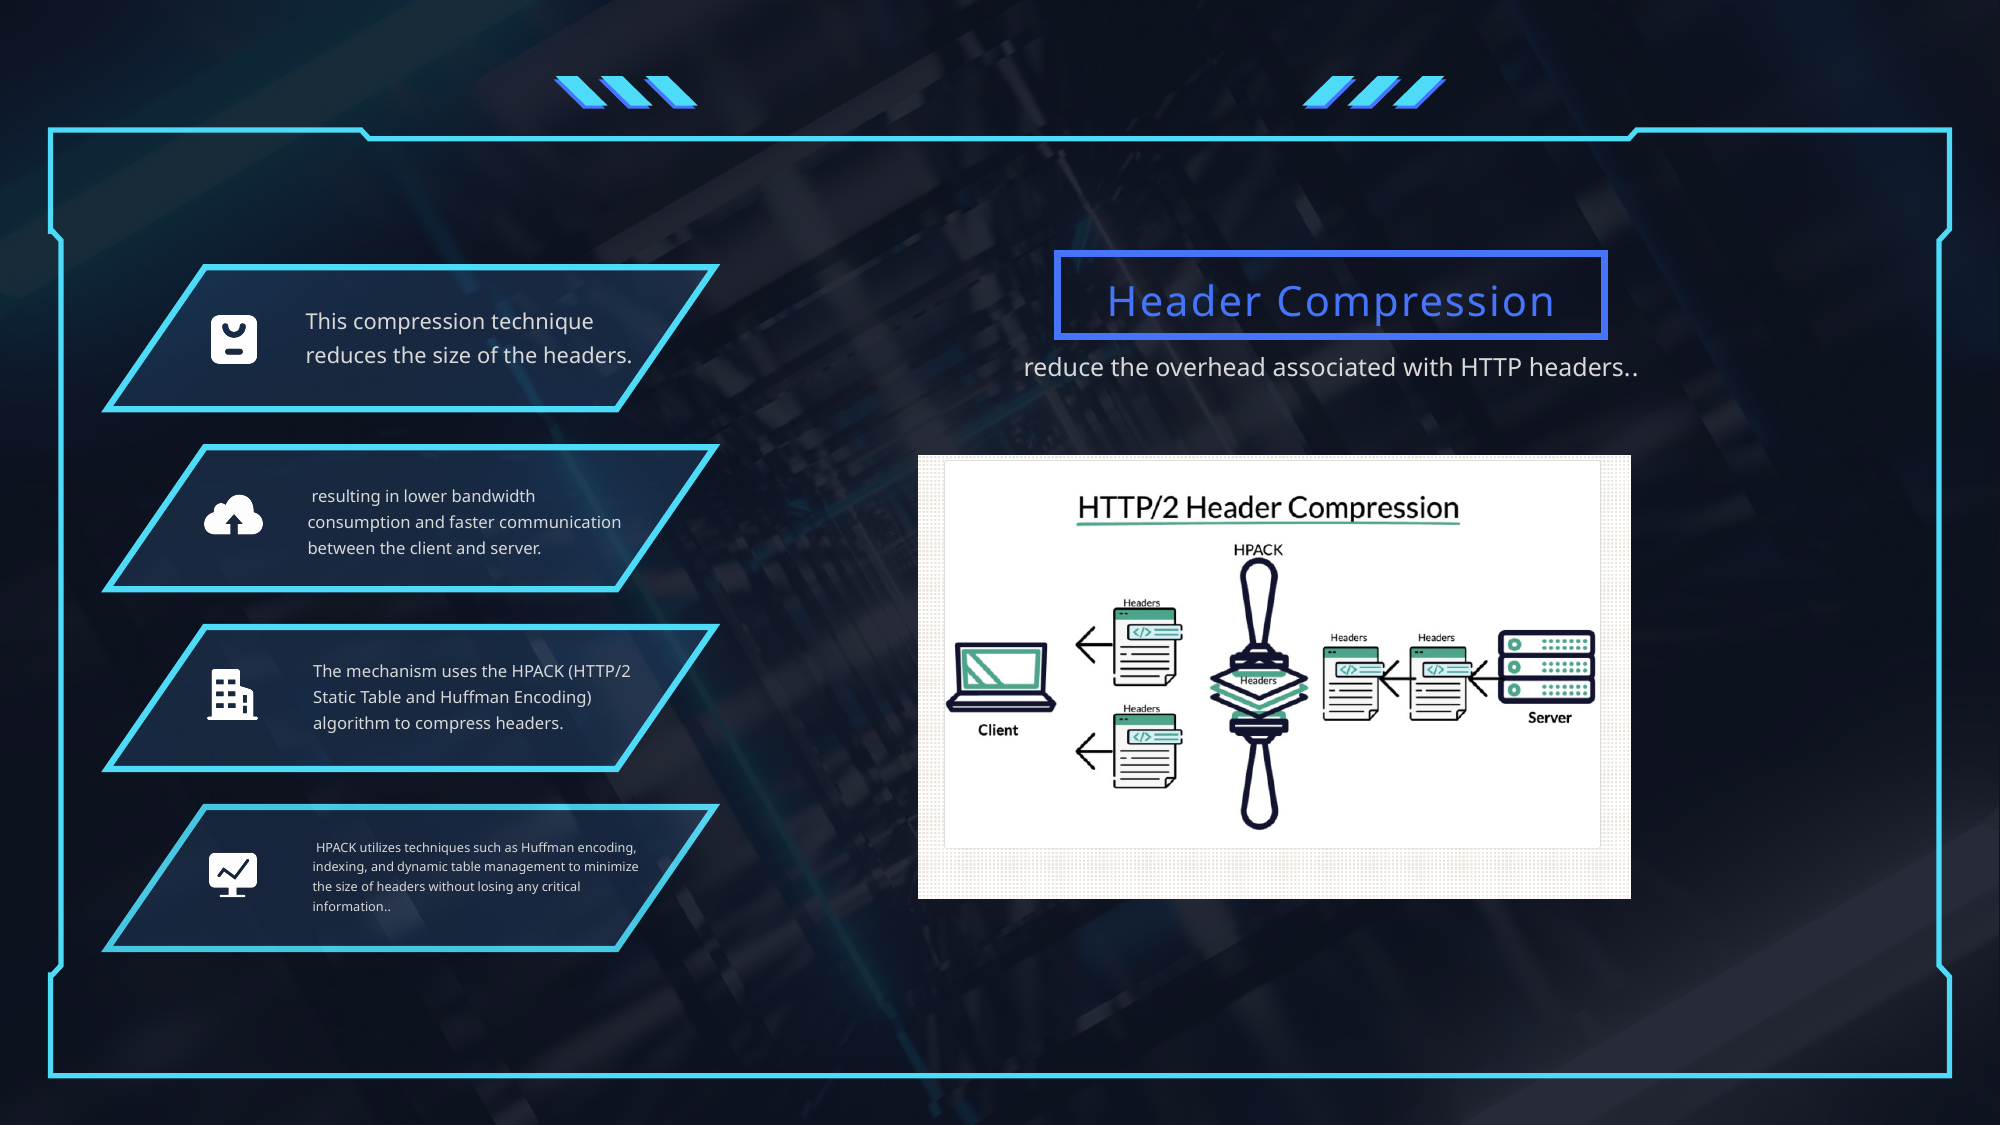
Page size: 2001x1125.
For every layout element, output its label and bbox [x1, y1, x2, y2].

text_box [553, 76, 698, 109]
picture [0, 0, 1999, 1125]
text_box [1302, 76, 1447, 109]
